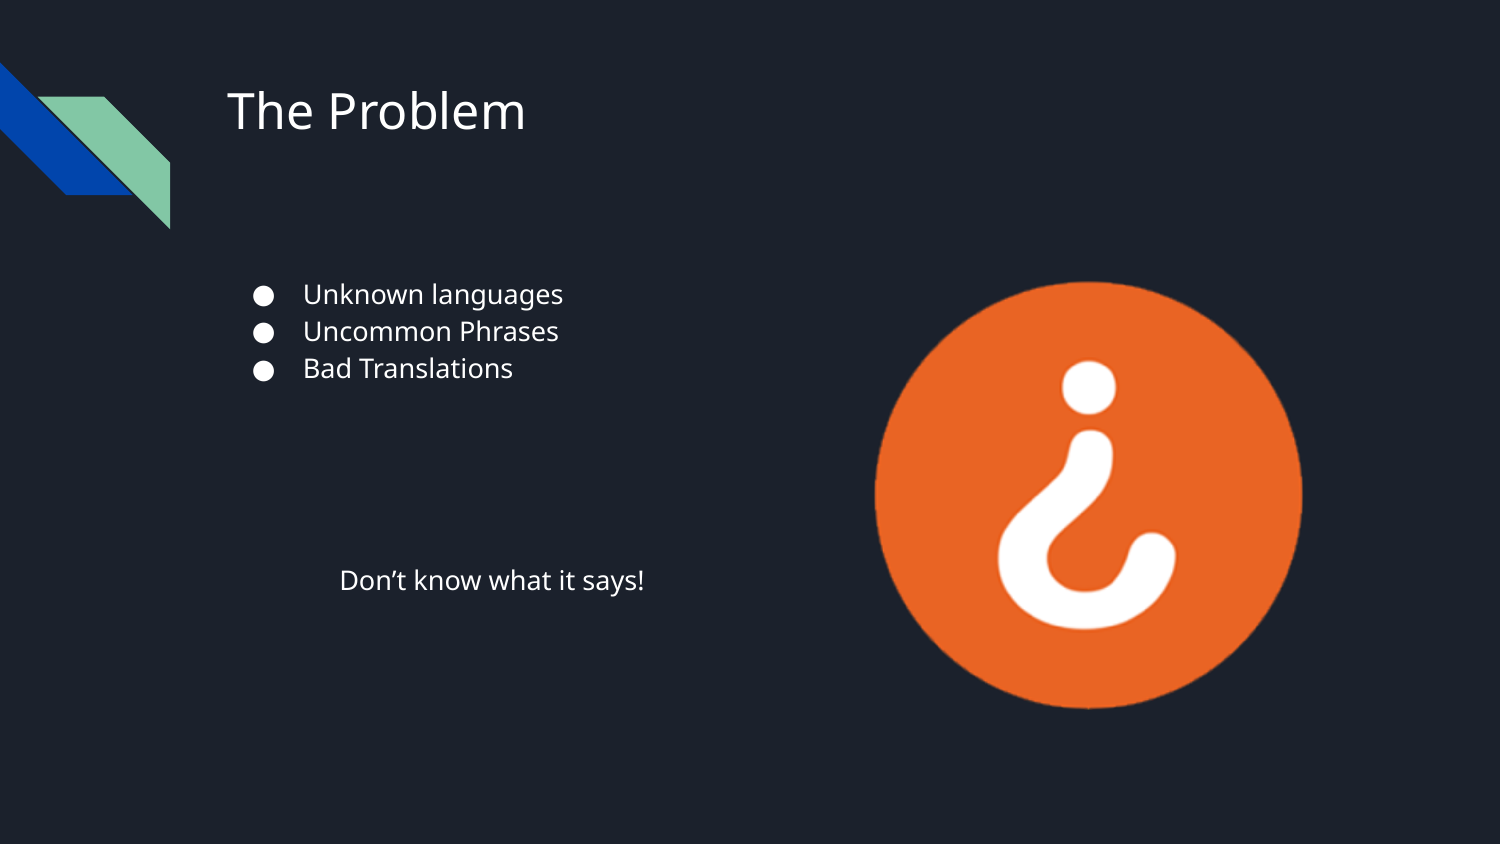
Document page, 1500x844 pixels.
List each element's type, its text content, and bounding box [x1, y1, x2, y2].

title The Problem [212, 64, 1368, 215]
list Unknown languages Uncommon Phrases Bad Translations Don’t know what it says! [212, 257, 772, 735]
picture [619, 269, 1500, 723]
